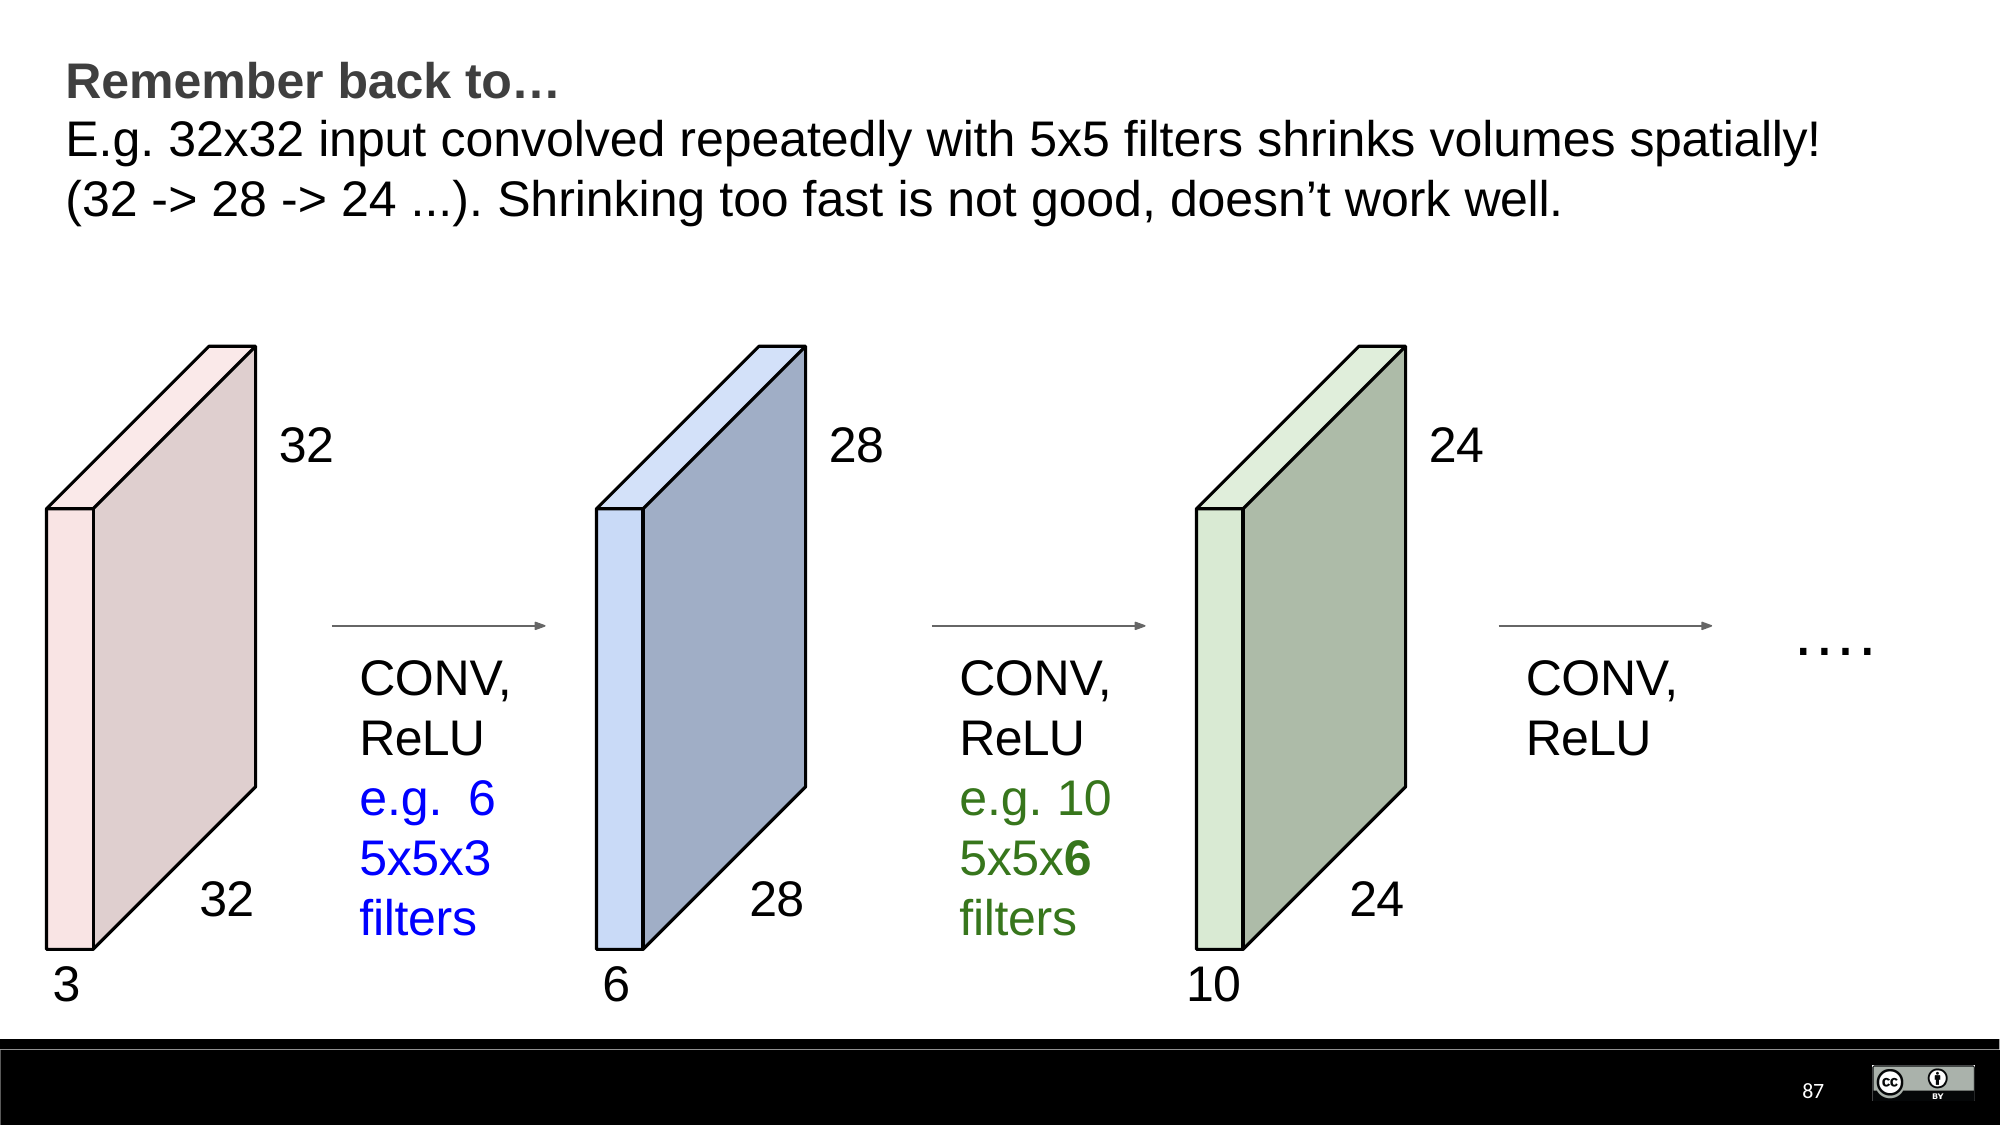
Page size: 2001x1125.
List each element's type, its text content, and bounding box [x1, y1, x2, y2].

text_box CONV, ReLU [1523, 642, 1687, 766]
text_box 32 [276, 409, 338, 473]
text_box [1498, 621, 1713, 631]
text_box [44, 343, 259, 952]
text_box 24 [1426, 409, 1488, 473]
title Remember back to… [62, 0, 566, 103]
text_box 3 [49, 960, 84, 1012]
text_box 6 [599, 960, 634, 1012]
text_box 10 [1183, 948, 1245, 1012]
text_box 28 [826, 409, 888, 473]
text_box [931, 621, 1147, 631]
text_box CONV, ReLU e.g. 6 5x5x3 filters [356, 642, 521, 946]
text_box …. [1789, 585, 1880, 669]
text_box E.g. 32x32 input convolved repeatedly with 5x5 filters shrinks volumes spatially! (32 -> 28 -> 24 ...). Shrinking too fast is not good, doesn’t work well. [62, 103, 1826, 226]
picture [1872, 1065, 1975, 1101]
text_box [1194, 343, 1409, 952]
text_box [594, 343, 809, 952]
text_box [331, 621, 547, 631]
slide_number 87 [1624, 1059, 1840, 1120]
text_box CONV, ReLU e.g. 10 5x5x6 filters [956, 642, 1121, 946]
